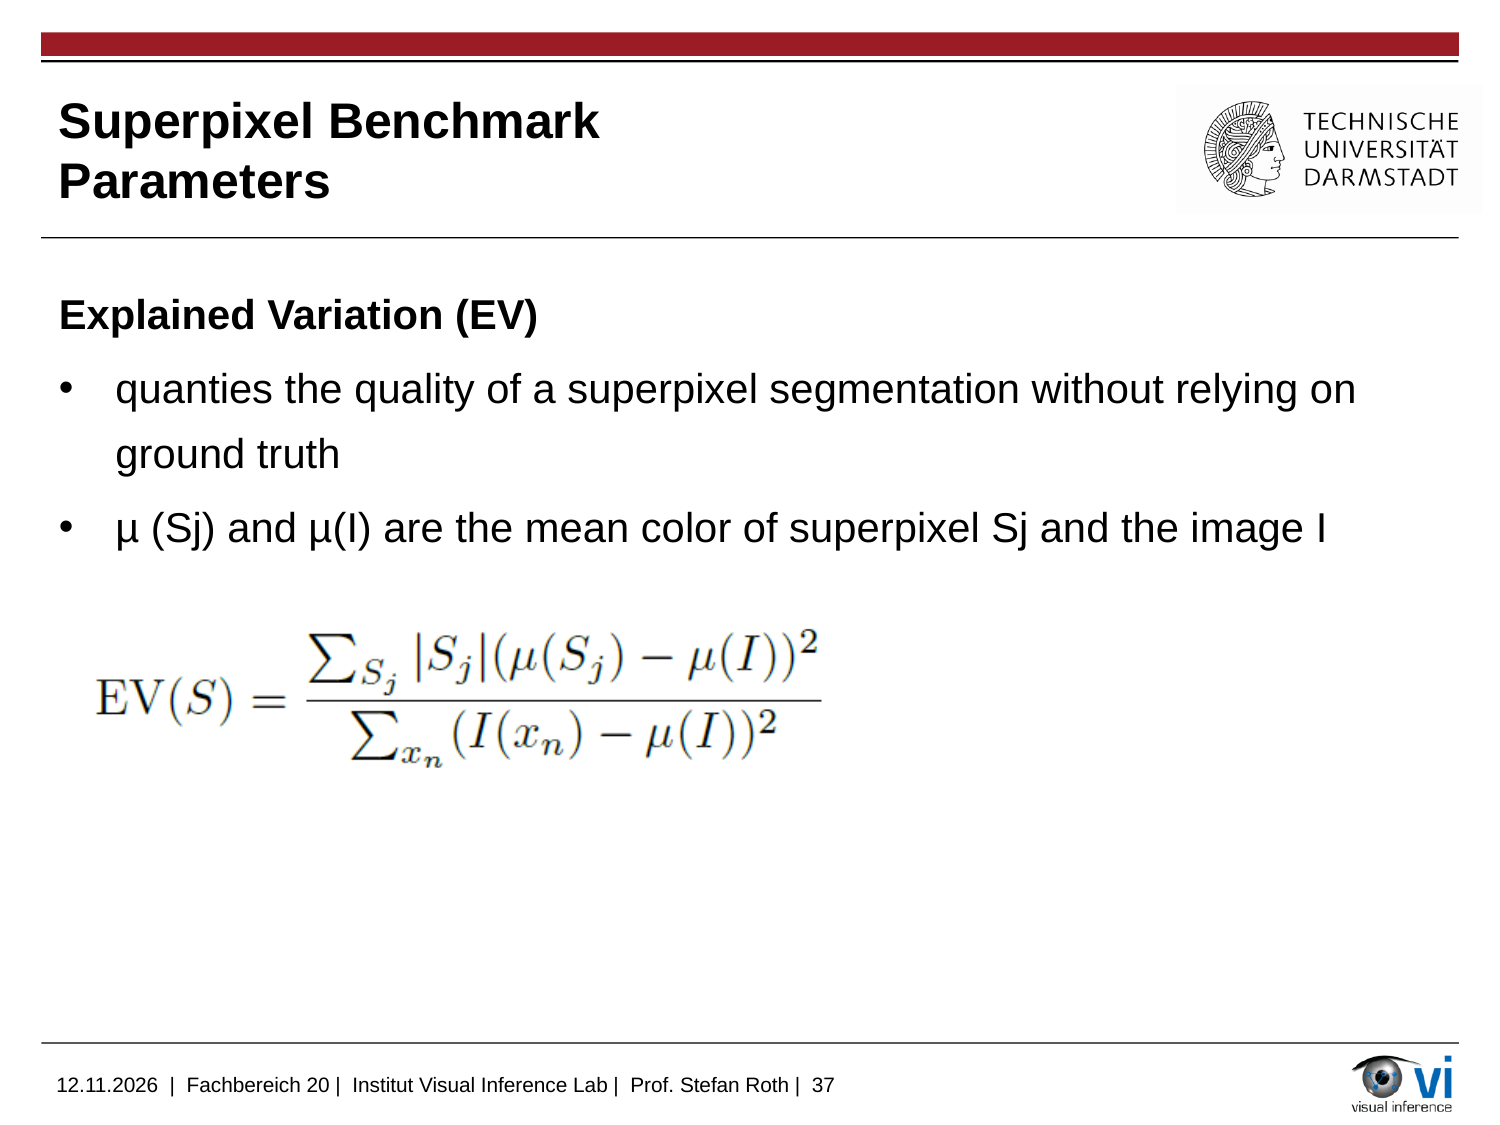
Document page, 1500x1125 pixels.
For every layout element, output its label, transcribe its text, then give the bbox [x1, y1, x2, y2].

picture [1175, 84, 1483, 214]
title Superpixel Benchmark Parameters [58, 79, 1149, 218]
picture [1351, 1055, 1500, 1112]
list Explained Variation (EV) quanties the quality of a superpixel segmentation without relying on ground truth µ (Sj) and µ(I) are the mean color of superpixel Sj and the image I [58, 265, 1459, 1001]
picture [64, 609, 839, 790]
